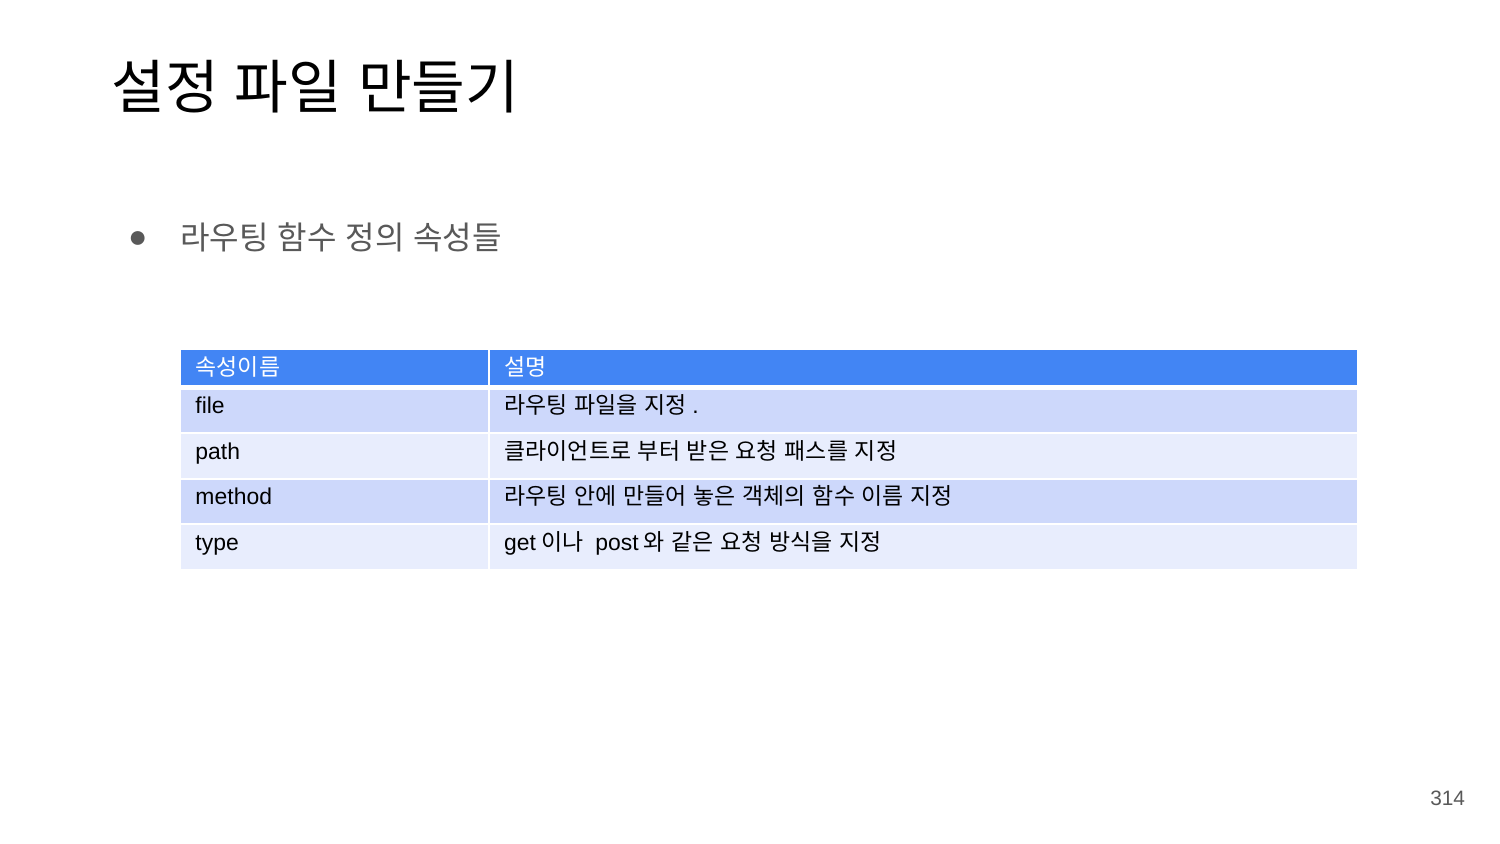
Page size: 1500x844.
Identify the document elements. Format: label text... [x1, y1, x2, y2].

table_cell file [181, 390, 488, 432]
table_cell 클라이언트로 부터 받은 요청 패스를 지정 [490, 434, 1357, 478]
table_cell 라우팅 파일을 지정. [490, 390, 1357, 432]
title 설정 파일 만들기 [96, 35, 1500, 151]
table_cell get이나 post와 같은 요청 방식을 지정 [490, 525, 1357, 569]
table_header 속성이름 [181, 350, 488, 385]
table_cell method [181, 480, 488, 523]
slide_number 314 [1389, 764, 1480, 830]
table_header 설명 [490, 350, 1357, 385]
list 라우팅 함수 정의 속성들 [96, 196, 1350, 272]
table_cell path [181, 434, 488, 478]
table_cell 라우팅 안에 만들어 놓은 객체의 함수 이름 지정 [490, 480, 1357, 523]
table_cell type [181, 525, 488, 569]
